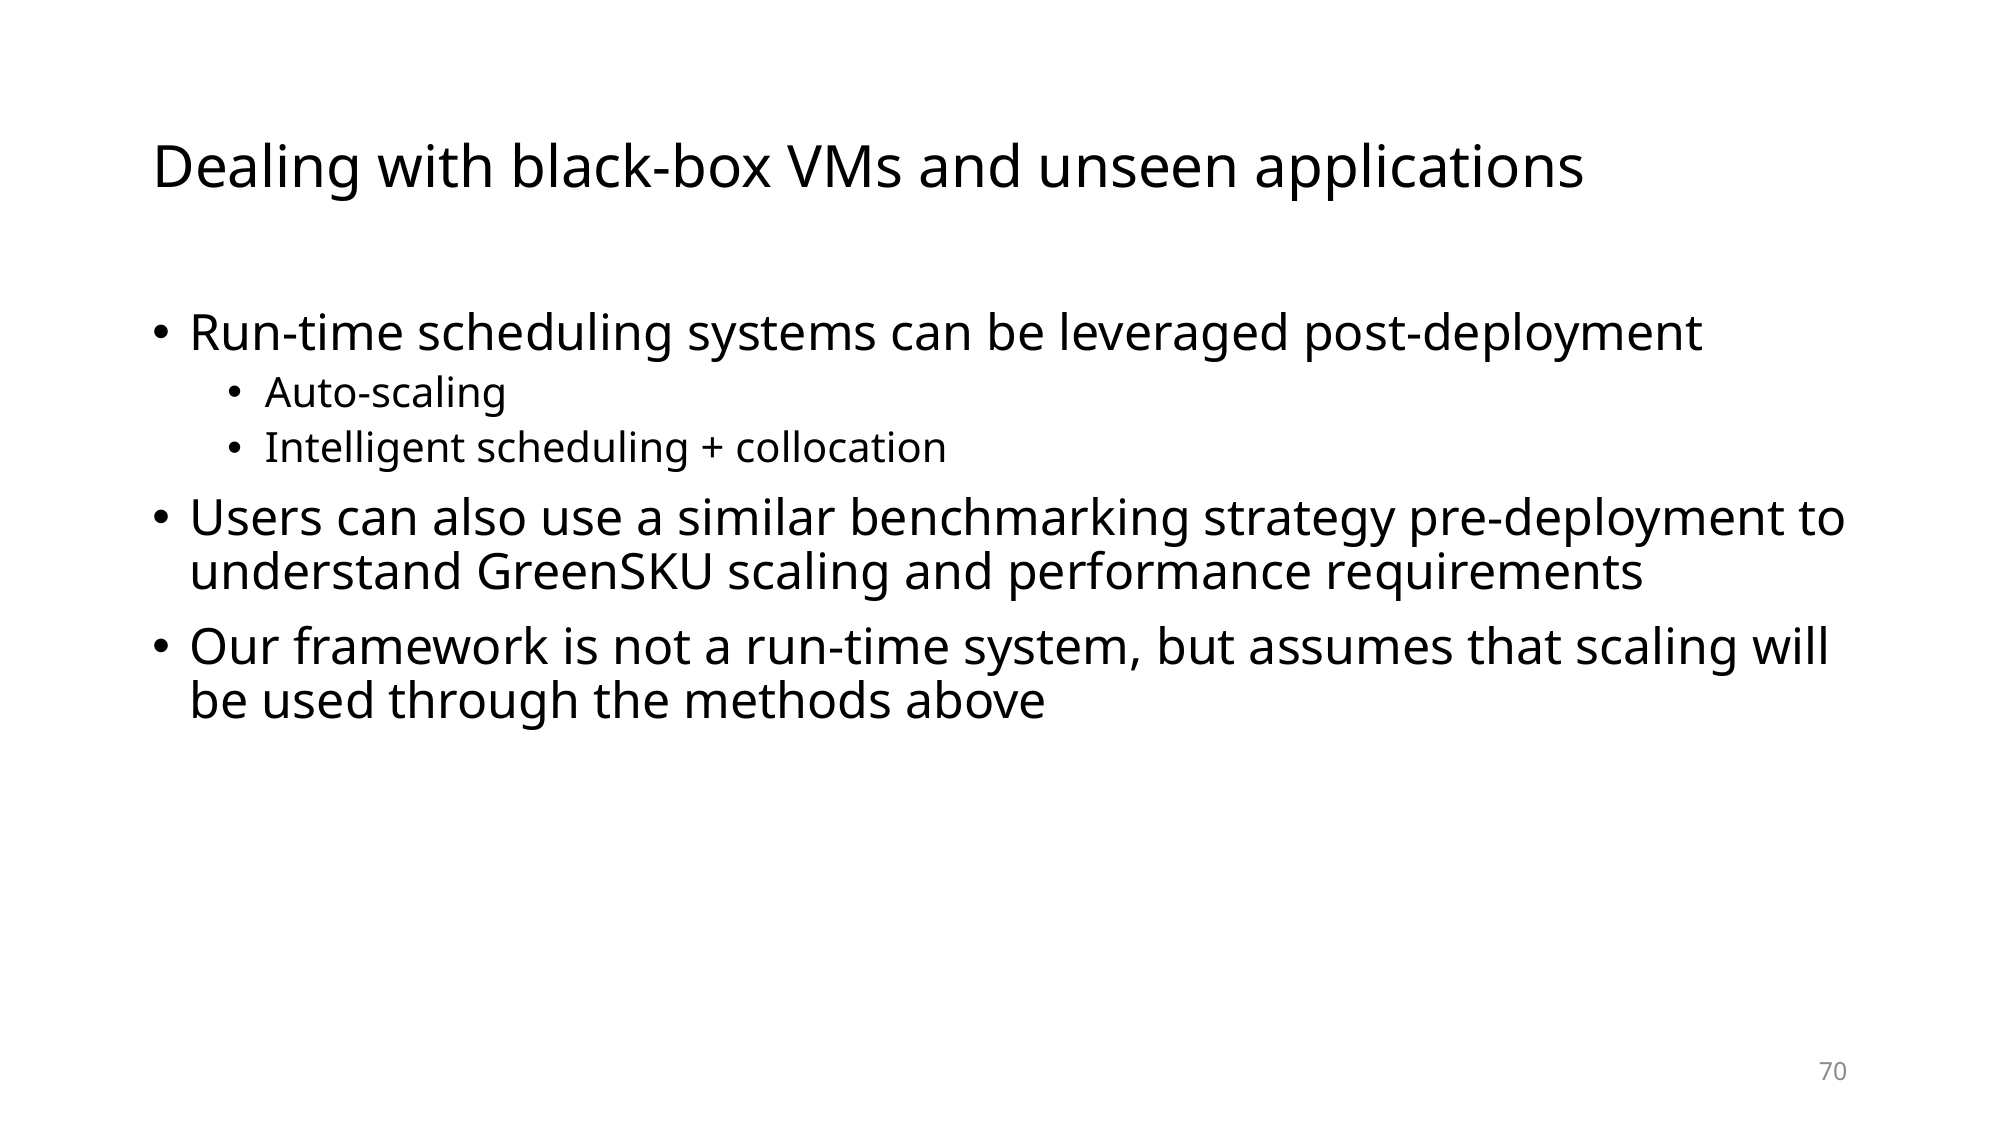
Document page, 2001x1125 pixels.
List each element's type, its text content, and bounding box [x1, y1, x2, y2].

list Run-time scheduling systems can be leveraged post-deployment Auto-scaling Intelligent scheduling + collocation Users can also use a similar benchmarking strategy pre-deployment to understand GreenSKU scaling and performance requirements Our framework is not a run-time system, but assumes that scaling will be used through the methods above [137, 299, 1863, 1014]
slide_number 70 [1412, 1042, 1863, 1103]
title Dealing with black-box VMs and unseen applications [137, 59, 1863, 278]
